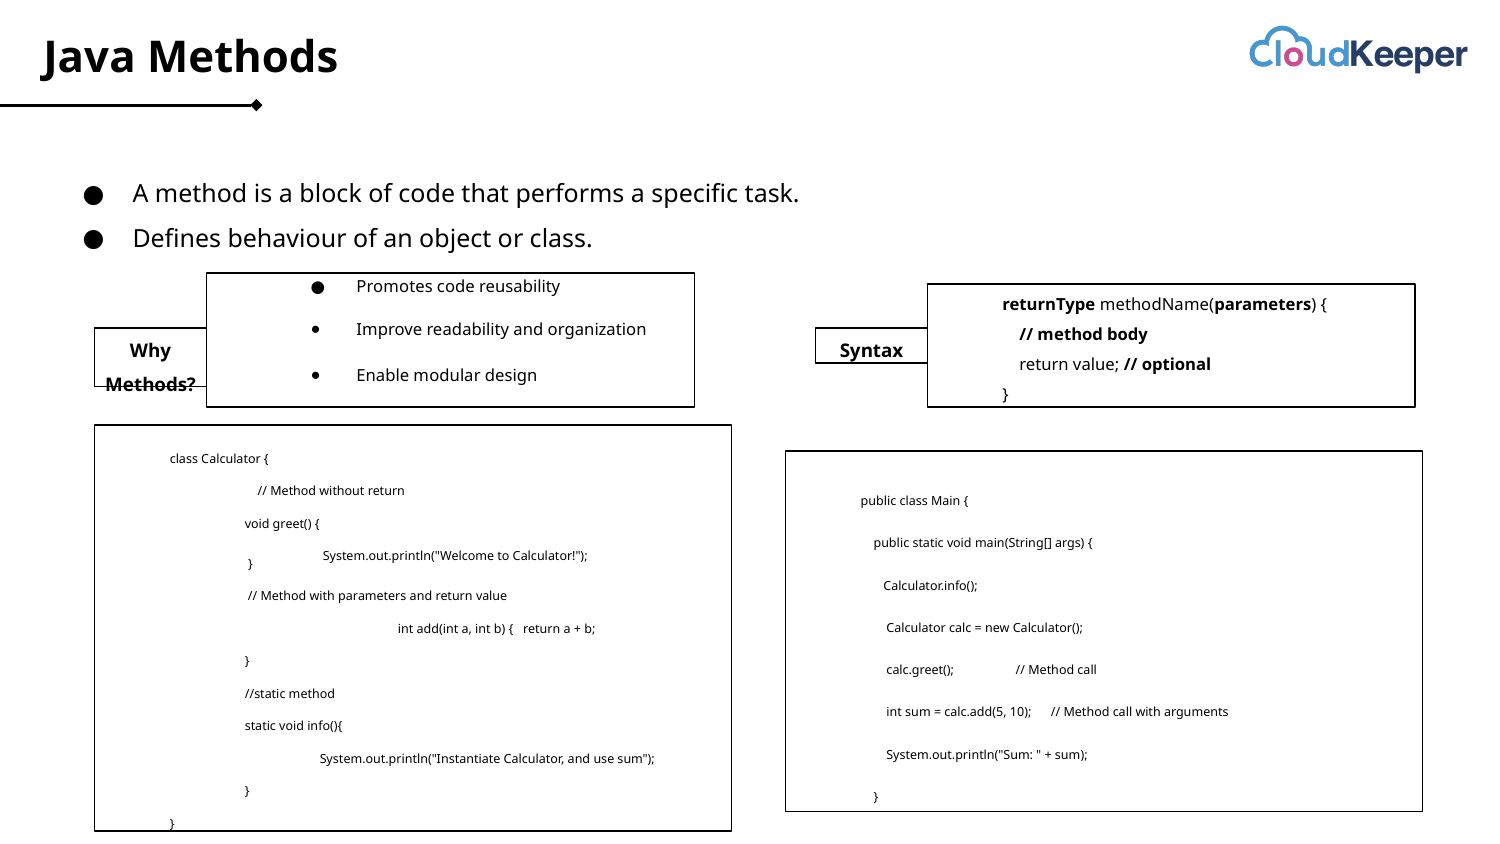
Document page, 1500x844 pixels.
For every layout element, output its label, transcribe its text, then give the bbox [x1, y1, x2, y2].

text_box public class Main { public static void main(String[] args) { Calculator.info(); Calculator calc = new Calculator(); calc.greet(); // Method call int sum = calc.add(5, 10); // Method call with arguments System.out.println("Sum: " + sum); } [785, 451, 1423, 812]
text_box returnType methodName(parameters) { // method body return value; // optional } [927, 284, 1416, 407]
text_box Promotes code reusability Improve readability and organization Enable modular design [206, 273, 695, 407]
title Java Methods [43, 34, 1169, 93]
text_box Why Methods? [94, 327, 207, 387]
text_box A method is a block of code that performs a specific task. Defines behaviour of an object or class. [57, 162, 1444, 248]
text_box Syntax [815, 327, 928, 364]
text_box class Calculator { // Method without return void greet() { System.out.println("Welcome to Calculator!"); } // Method with parameters and return value int add(int a, int b) { return a + b; } //static method static void info(){ System.out.println("Instantiate Calculator, and use sum"); } } [94, 424, 732, 832]
picture [1238, 20, 1479, 78]
